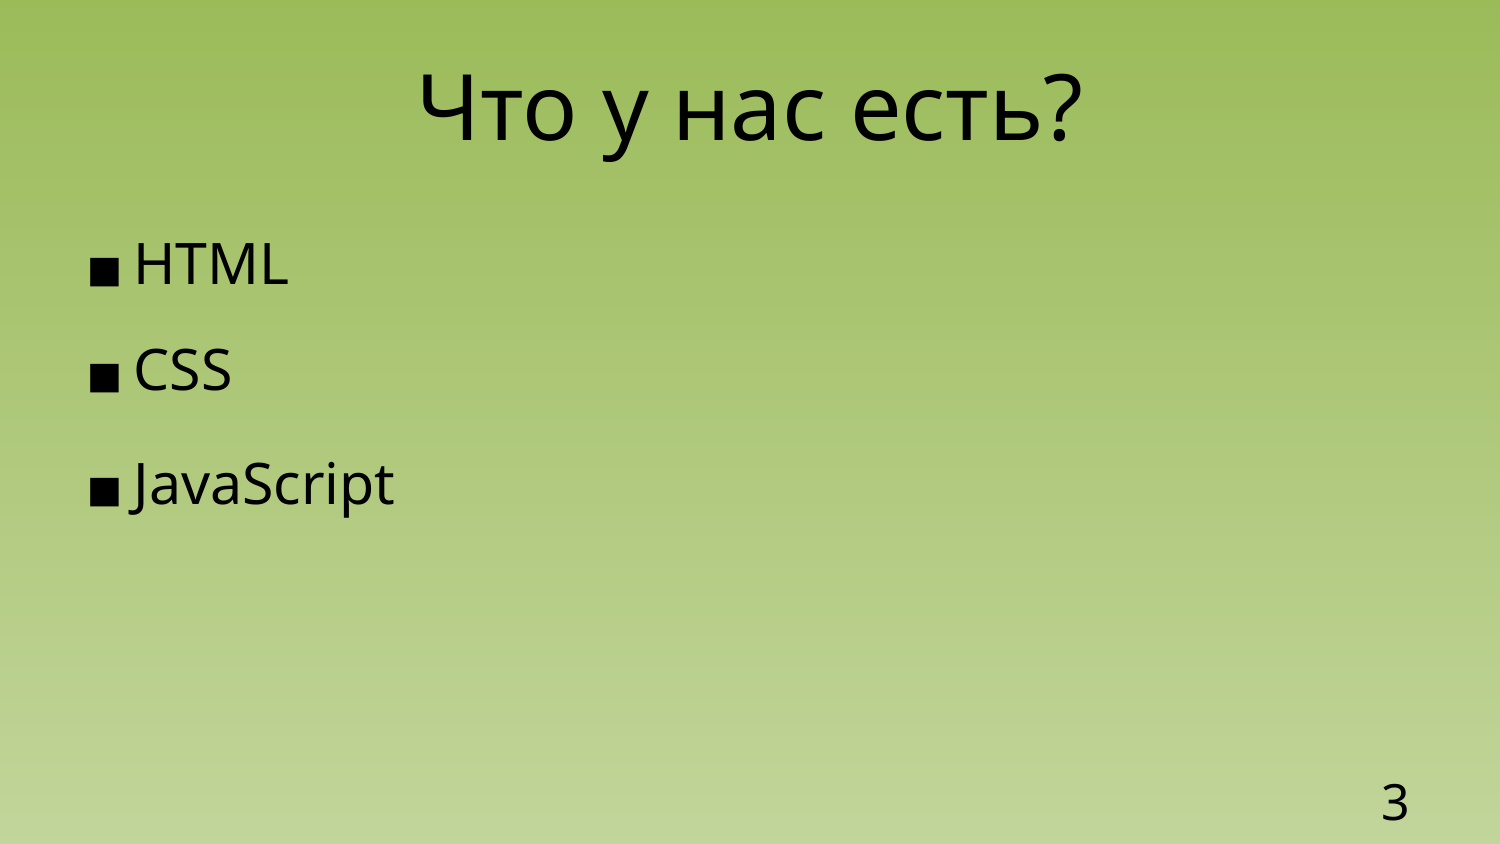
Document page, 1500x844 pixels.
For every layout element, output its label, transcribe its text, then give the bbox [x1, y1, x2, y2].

title Что у нас есть? [75, 33, 1425, 175]
text_box HTML [70, 219, 1421, 305]
list CSS [70, 325, 1421, 410]
text_box JavaScript [70, 439, 1421, 524]
slide_number ‹#› [1074, 782, 1425, 827]
